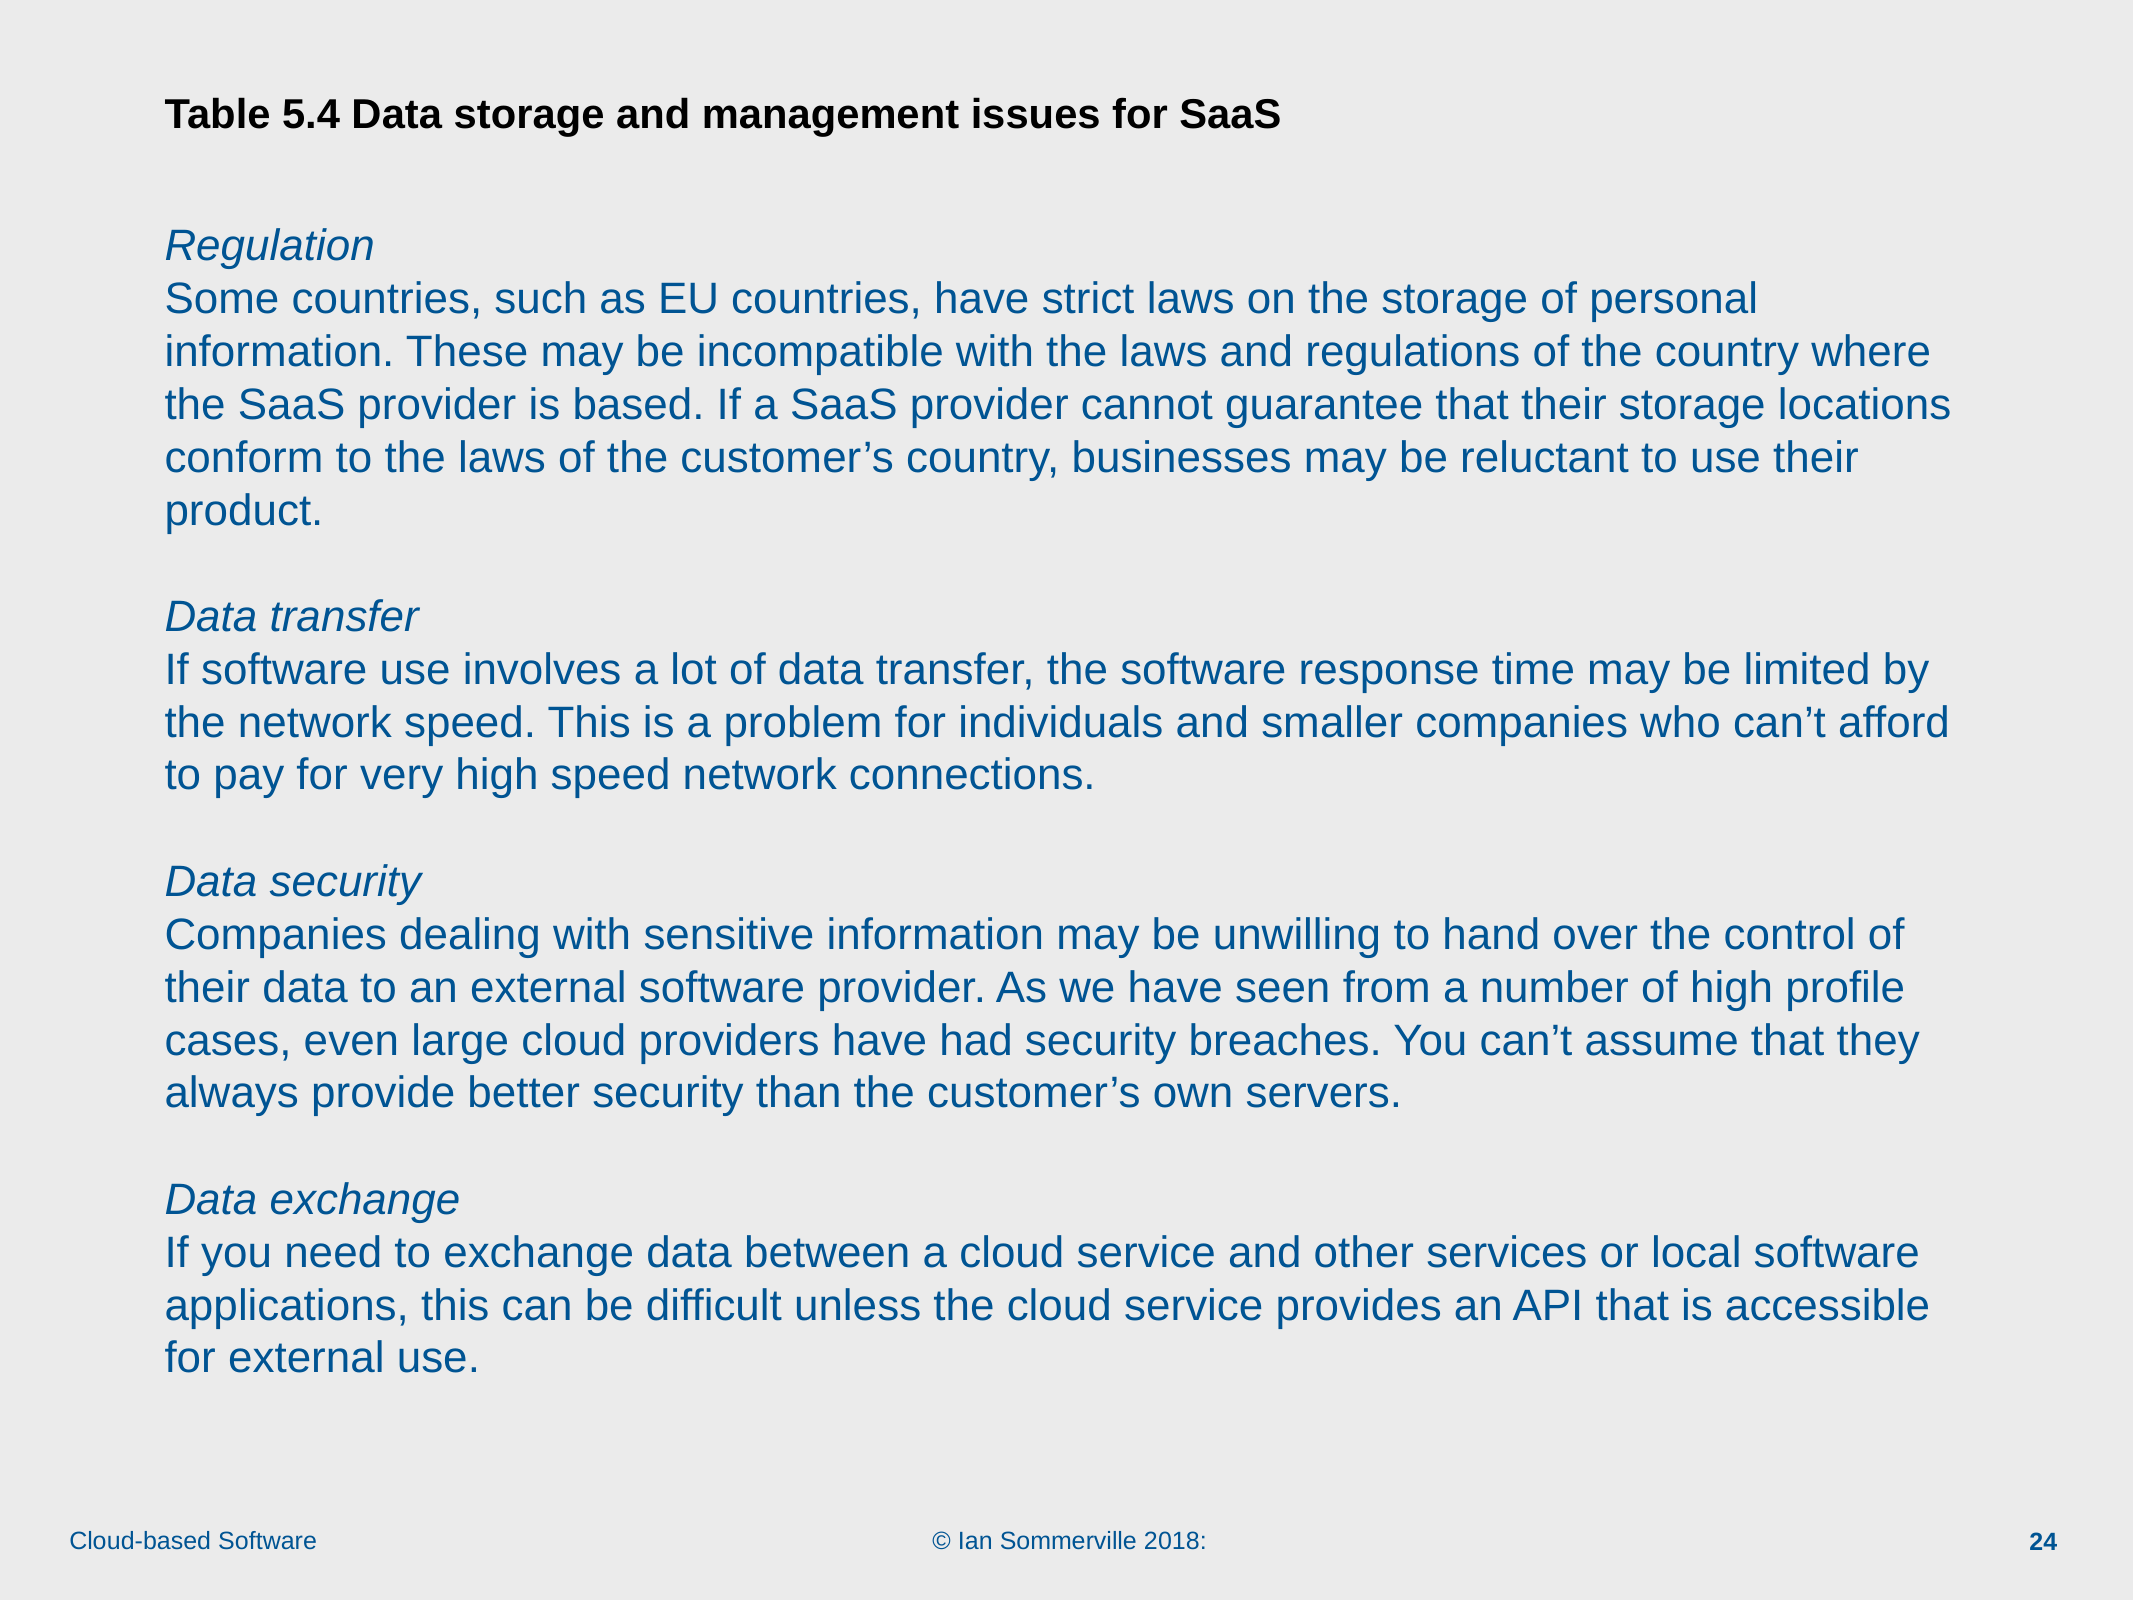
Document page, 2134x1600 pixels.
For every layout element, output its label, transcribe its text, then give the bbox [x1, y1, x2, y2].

slide_number 24 [2018, 1516, 2067, 1563]
list Regulation Some countries, such as EU countries, have strict laws on the storage of personal information. These may be incompatible with the laws and regulations of the country where the SaaS provider is based. If a SaaS provider cannot guarantee that their storage locations conform to the laws of the customer’s country, businesses may be reluctant to use their product. Data transfer If software use involves a lot of data transfer, the software response time may be limited by the network speed. This is a problem for individuals and smaller companies who can’t afford to pay for very high speed network connections. Data security Companies dealing with sensitive information may be unwilling to hand over the control of their data to an external software provider. As we have seen from a number of high profile cases, even large cloud providers have had security breaches. You can’t assume that they always provide better security than the customer’s own servers. Data exchange If you need to exchange data between a cloud service and other services or local software applications, this can be difficult unless the cloud service provides an API that is accessible for external use. [155, 207, 1978, 1393]
title Table 5.4 Data storage and management issues for SaaS [155, 55, 1978, 169]
